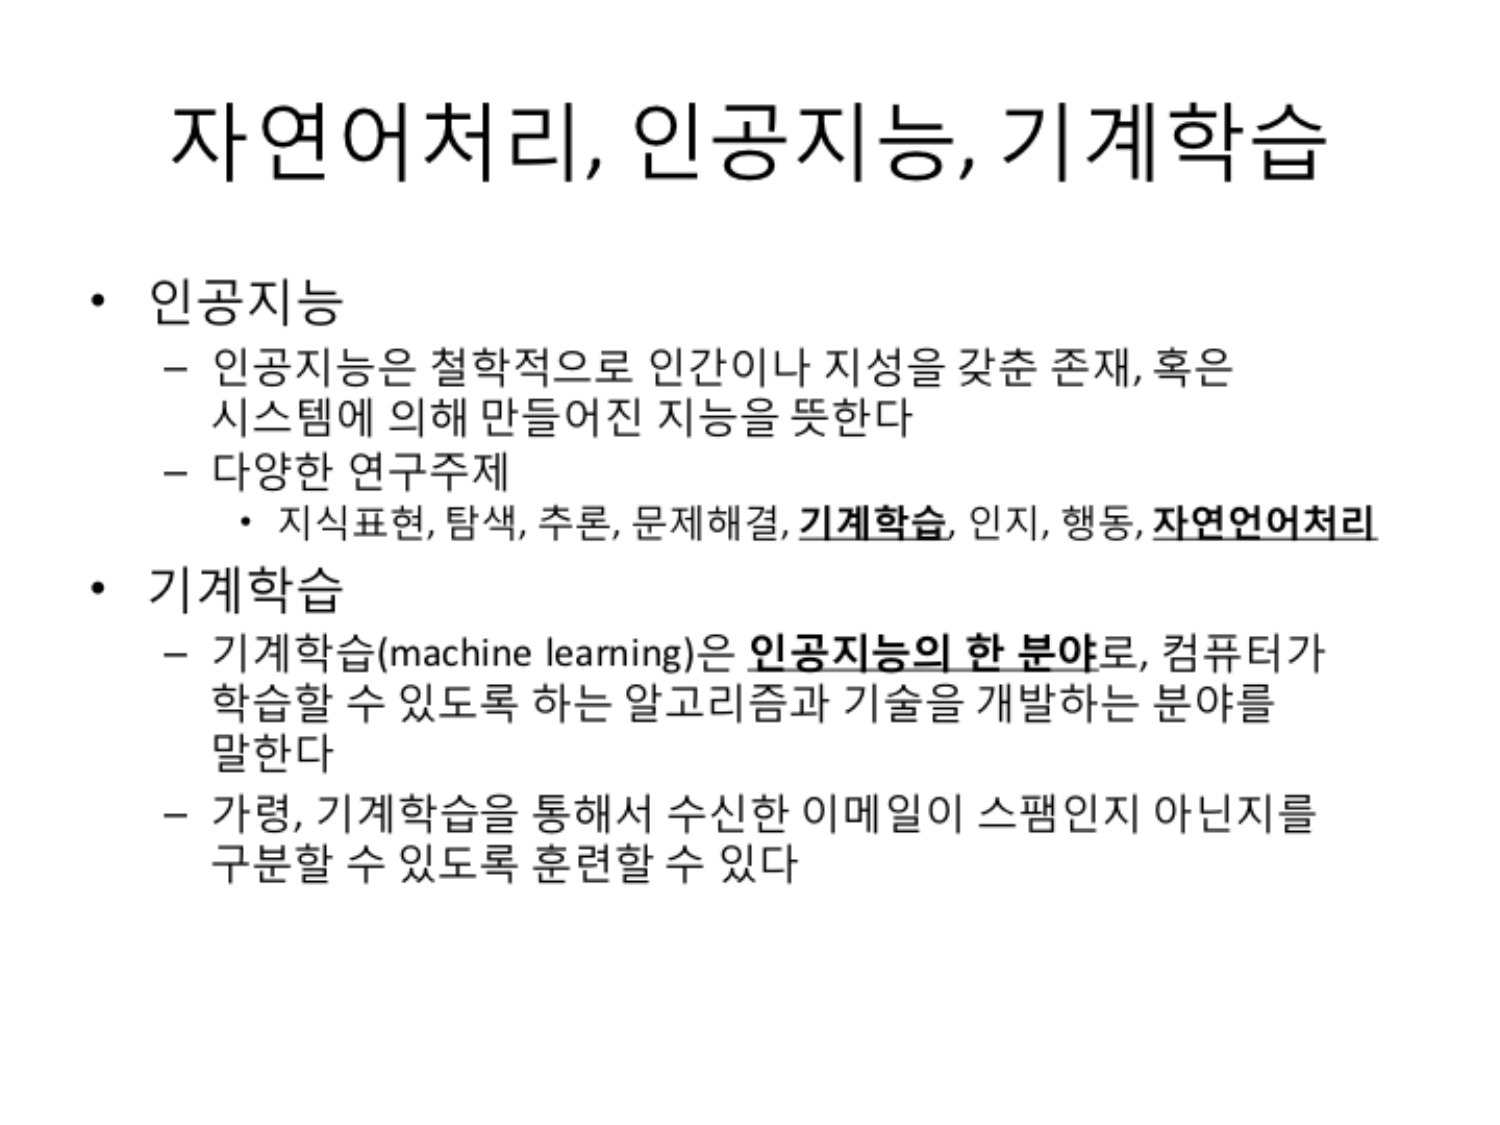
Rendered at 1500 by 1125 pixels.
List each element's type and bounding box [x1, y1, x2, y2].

picture [0, 0, 1500, 902]
